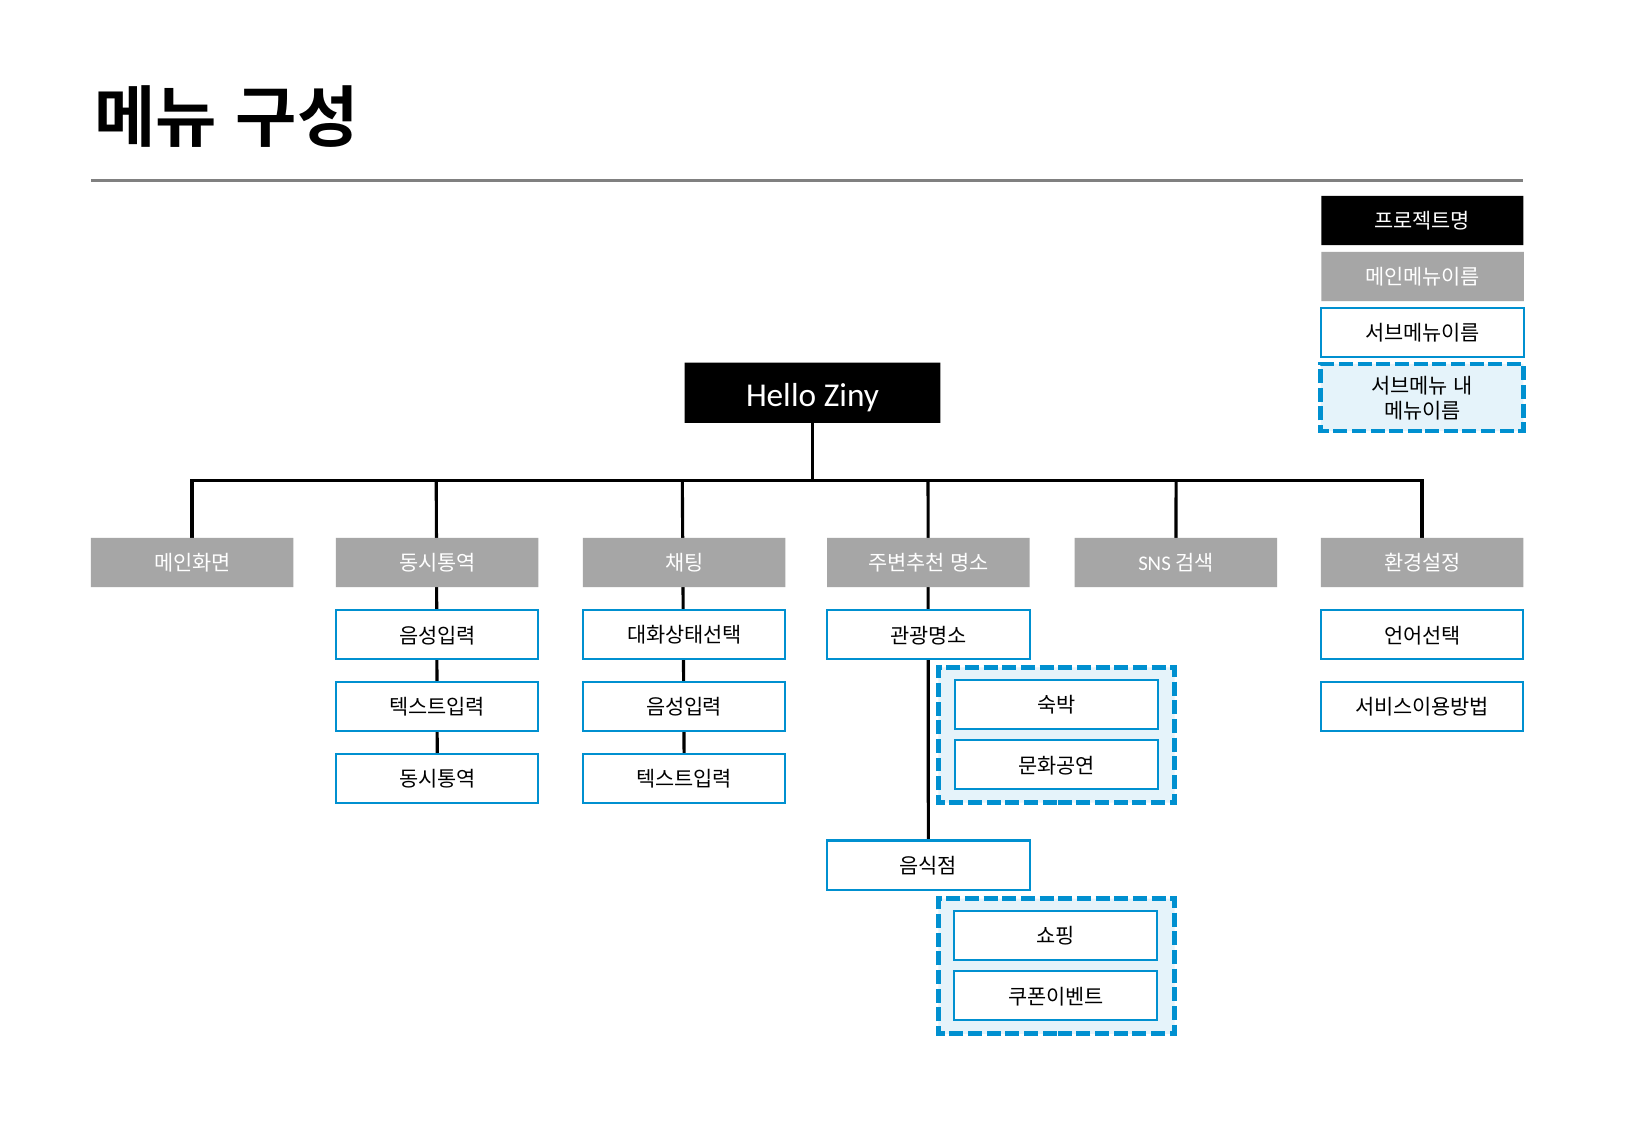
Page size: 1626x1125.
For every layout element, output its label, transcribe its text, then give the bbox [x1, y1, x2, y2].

text_box 메뉴 구성 [79, 66, 374, 162]
text_box 음성입력 [335, 609, 436, 660]
text_box 텍스트입력 [438, 681, 444, 732]
text_box SNS검색 [1175, 537, 1278, 588]
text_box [444, 170, 560, 180]
text_box 주변추천 명소 [826, 537, 928, 588]
text_box 채팅 [582, 537, 682, 588]
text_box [1320, 195, 1524, 432]
text_box 관광명소 [929, 609, 1031, 660]
text_box 동시통역 [438, 537, 444, 588]
text_box 텍스트입력 [335, 681, 436, 732]
text_box 문화공연 [954, 739, 1159, 790]
text_box 음성입력 [685, 681, 786, 732]
text_box 음식점 [826, 839, 1031, 891]
text_box 언어선택 [1320, 609, 1524, 660]
text_box 메인화면 [90, 537, 294, 588]
text_box 텍스트입력 [582, 753, 786, 804]
text_box Hello Ziny [684, 362, 941, 424]
text_box [937, 897, 1176, 1035]
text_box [444, 181, 560, 791]
text_box 숙박 [954, 679, 1059, 730]
text_box 대화상태선택 [582, 609, 682, 660]
text_box 관광명소 [826, 609, 928, 660]
text_box 주변추천 명소 [929, 537, 1031, 588]
text_box 동시통역 [335, 537, 436, 588]
text_box 쿠폰이벤트 [953, 970, 1158, 1021]
text_box 대화상태선택 [685, 609, 786, 660]
text_box 채팅 [685, 537, 786, 588]
text_box 동시통역 [335, 753, 539, 804]
text_box 서비스이용방법 [1320, 681, 1524, 732]
text_box 쇼핑 [953, 910, 1158, 961]
text_box 음성입력 [438, 609, 444, 660]
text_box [1059, 181, 1175, 786]
text_box 음성입력 [582, 681, 682, 732]
text_box [937, 666, 1176, 804]
text_box 환경설정 [1320, 537, 1524, 588]
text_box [1059, 175, 1175, 180]
